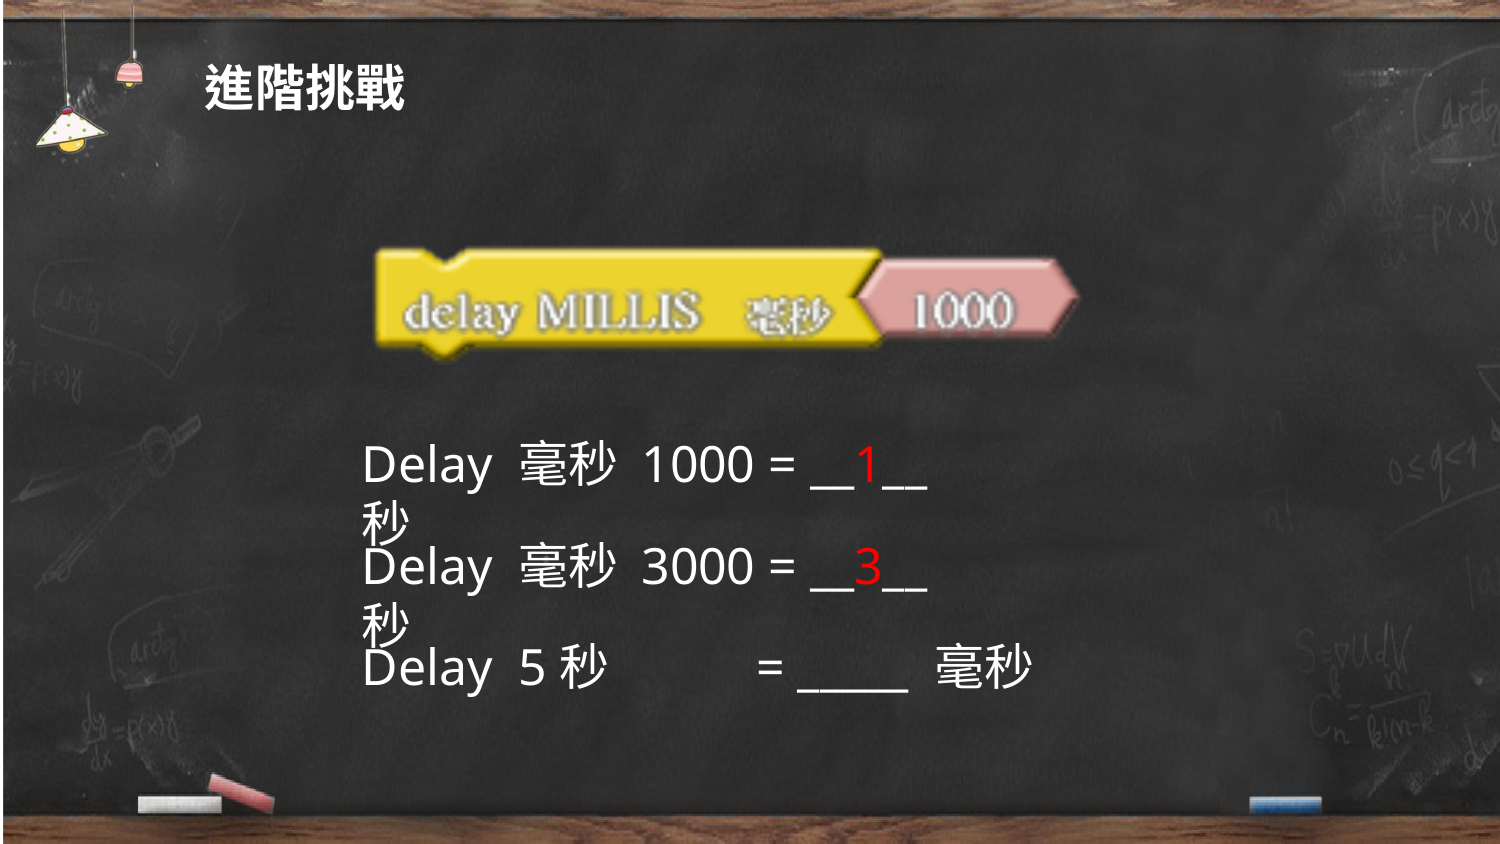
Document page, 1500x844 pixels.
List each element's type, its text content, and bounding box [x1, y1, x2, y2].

text_box Delay 毫秒 1000 = __1__ 秒 [350, 434, 995, 500]
picture [0, 0, 1500, 844]
text_box Delay 毫秒 3000 = __3__ 秒 [350, 528, 995, 601]
text_box 進階挑戰 [193, 51, 554, 123]
text_box Delay 5秒 = _____ 毫秒 [350, 629, 1159, 702]
